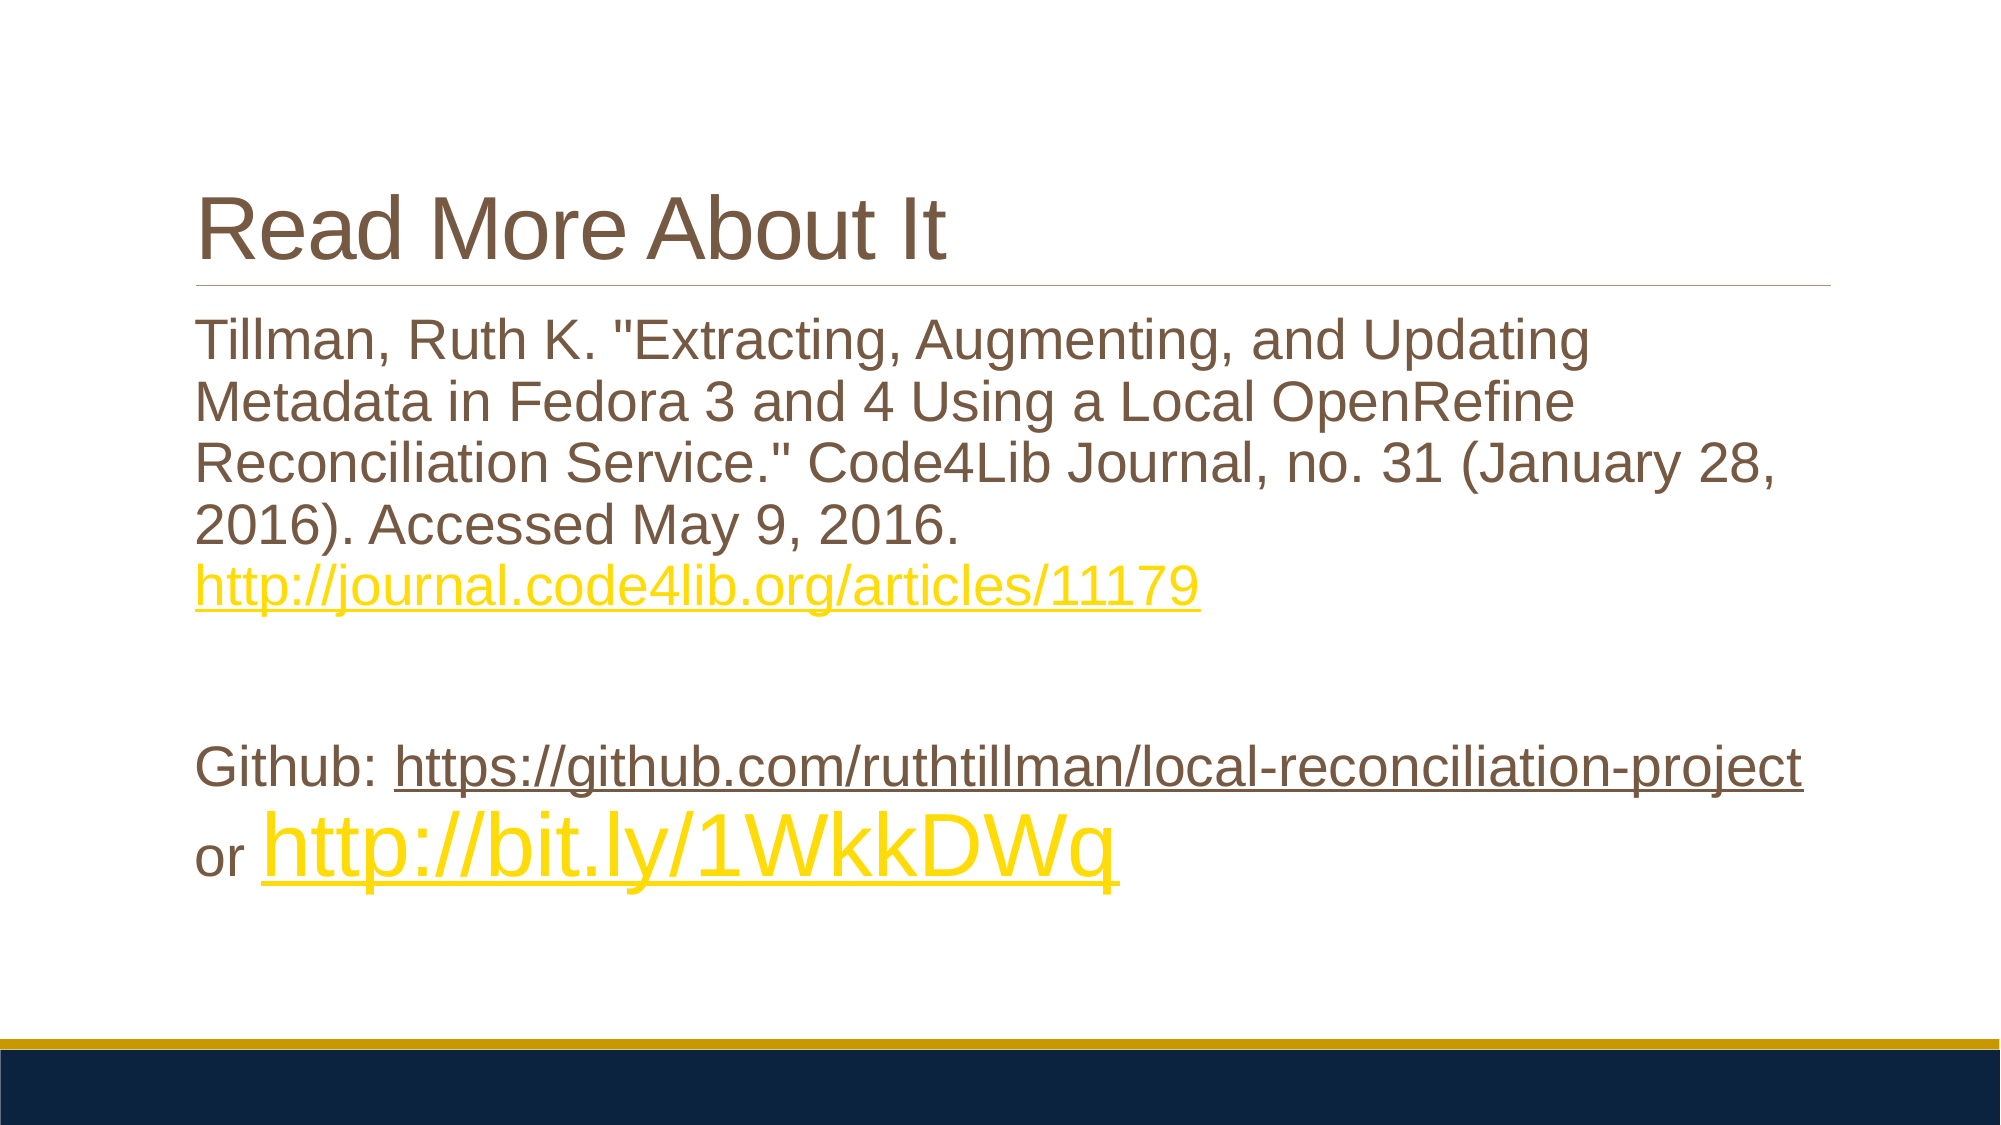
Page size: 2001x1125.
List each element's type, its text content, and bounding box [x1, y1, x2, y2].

list Tillman, Ruth K. "Extracting, Augmenting, and Updating Metadata in Fedora 3 and 4 Using a Local OpenRefine Reconciliation Service." Code4Lib Journal, no. 31 (January 28, 2016). Accessed May 9, 2016. http://journal.code4lib.org/articles/11179 Github: https://github.com/ruthtillman/local-reconciliation-project or http://bit.ly/1WkkDWq [180, 302, 1830, 963]
title Read More About It [180, 47, 1830, 285]
